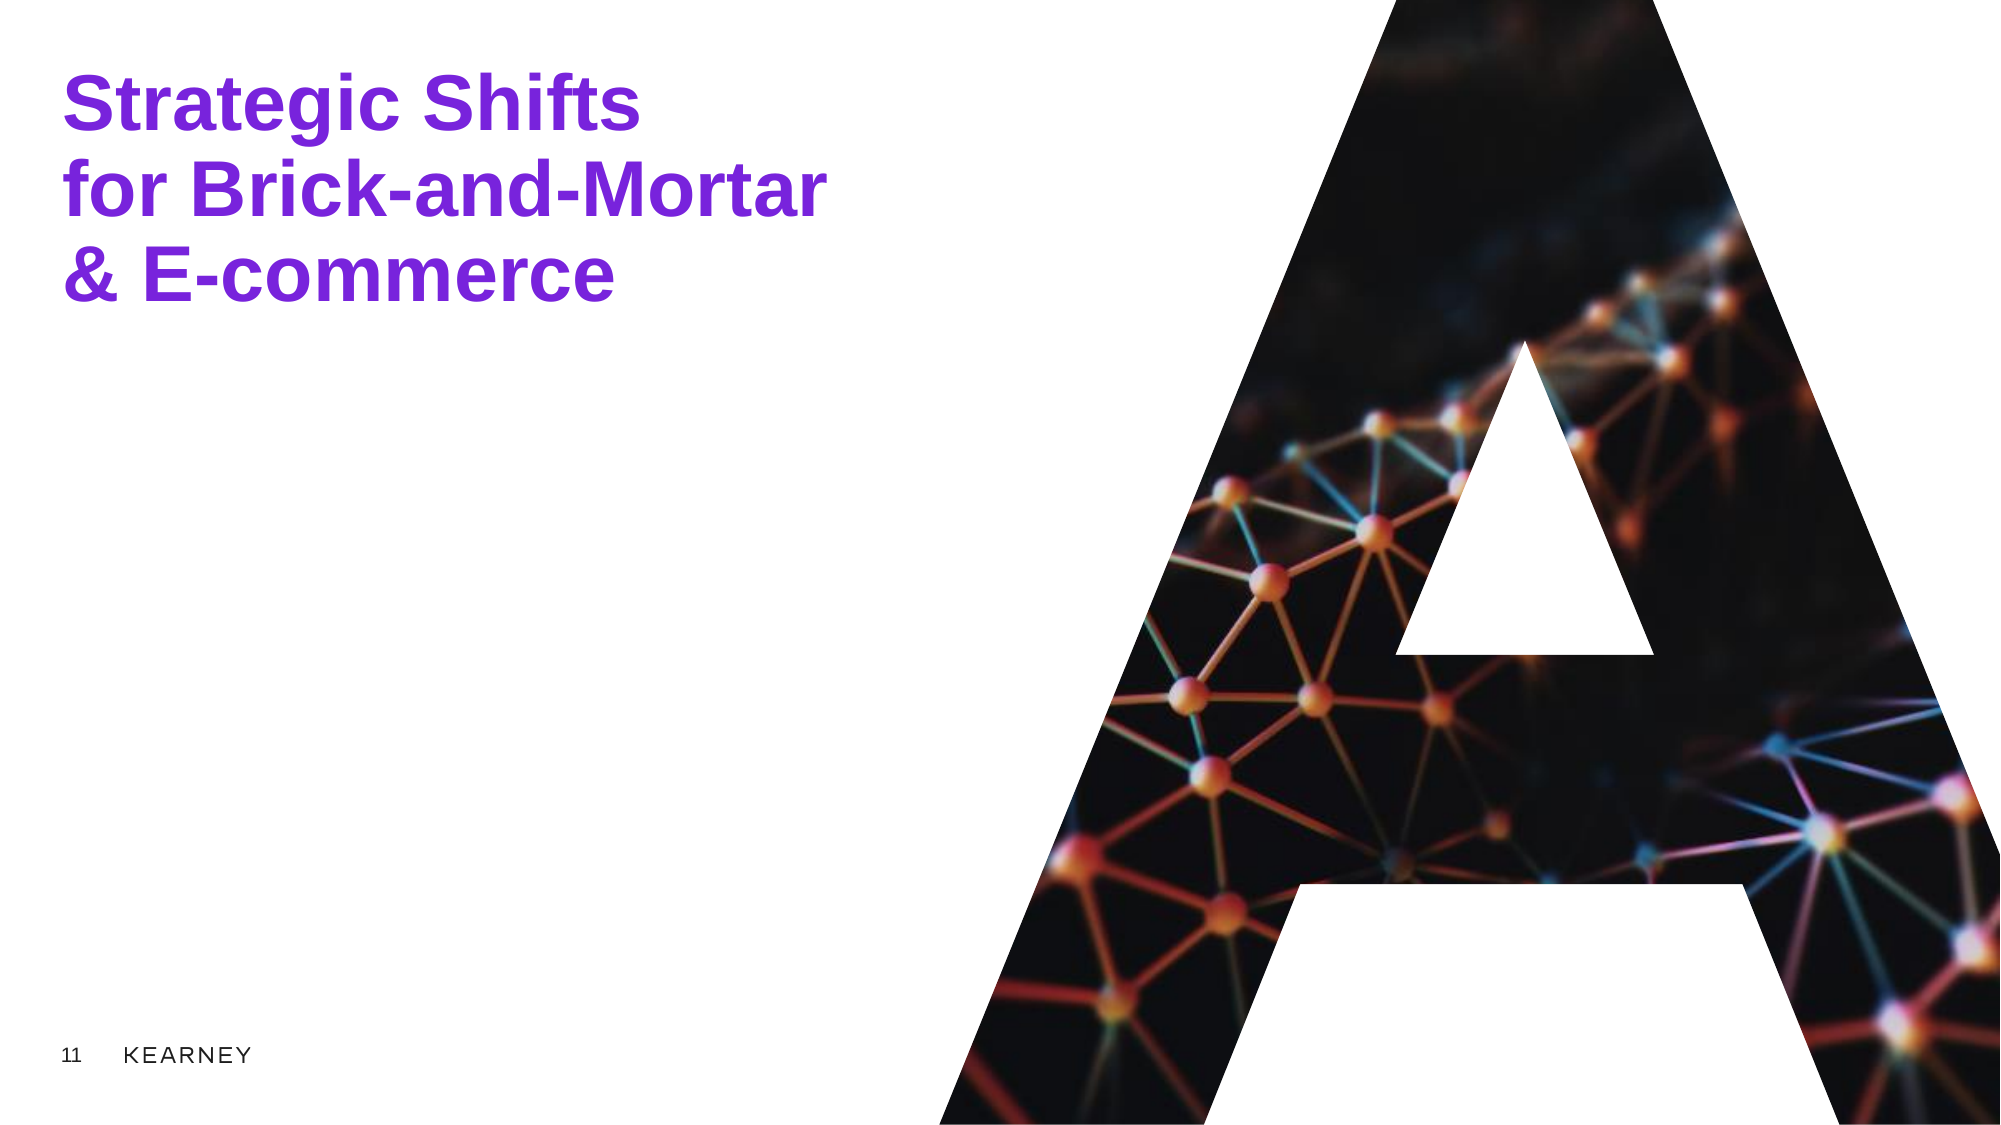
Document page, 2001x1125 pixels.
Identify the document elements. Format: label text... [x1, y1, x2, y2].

title Strategic Shifts for Brick-and-Mortar & E-commerce [62, 62, 938, 313]
picture [939, 0, 2000, 1125]
